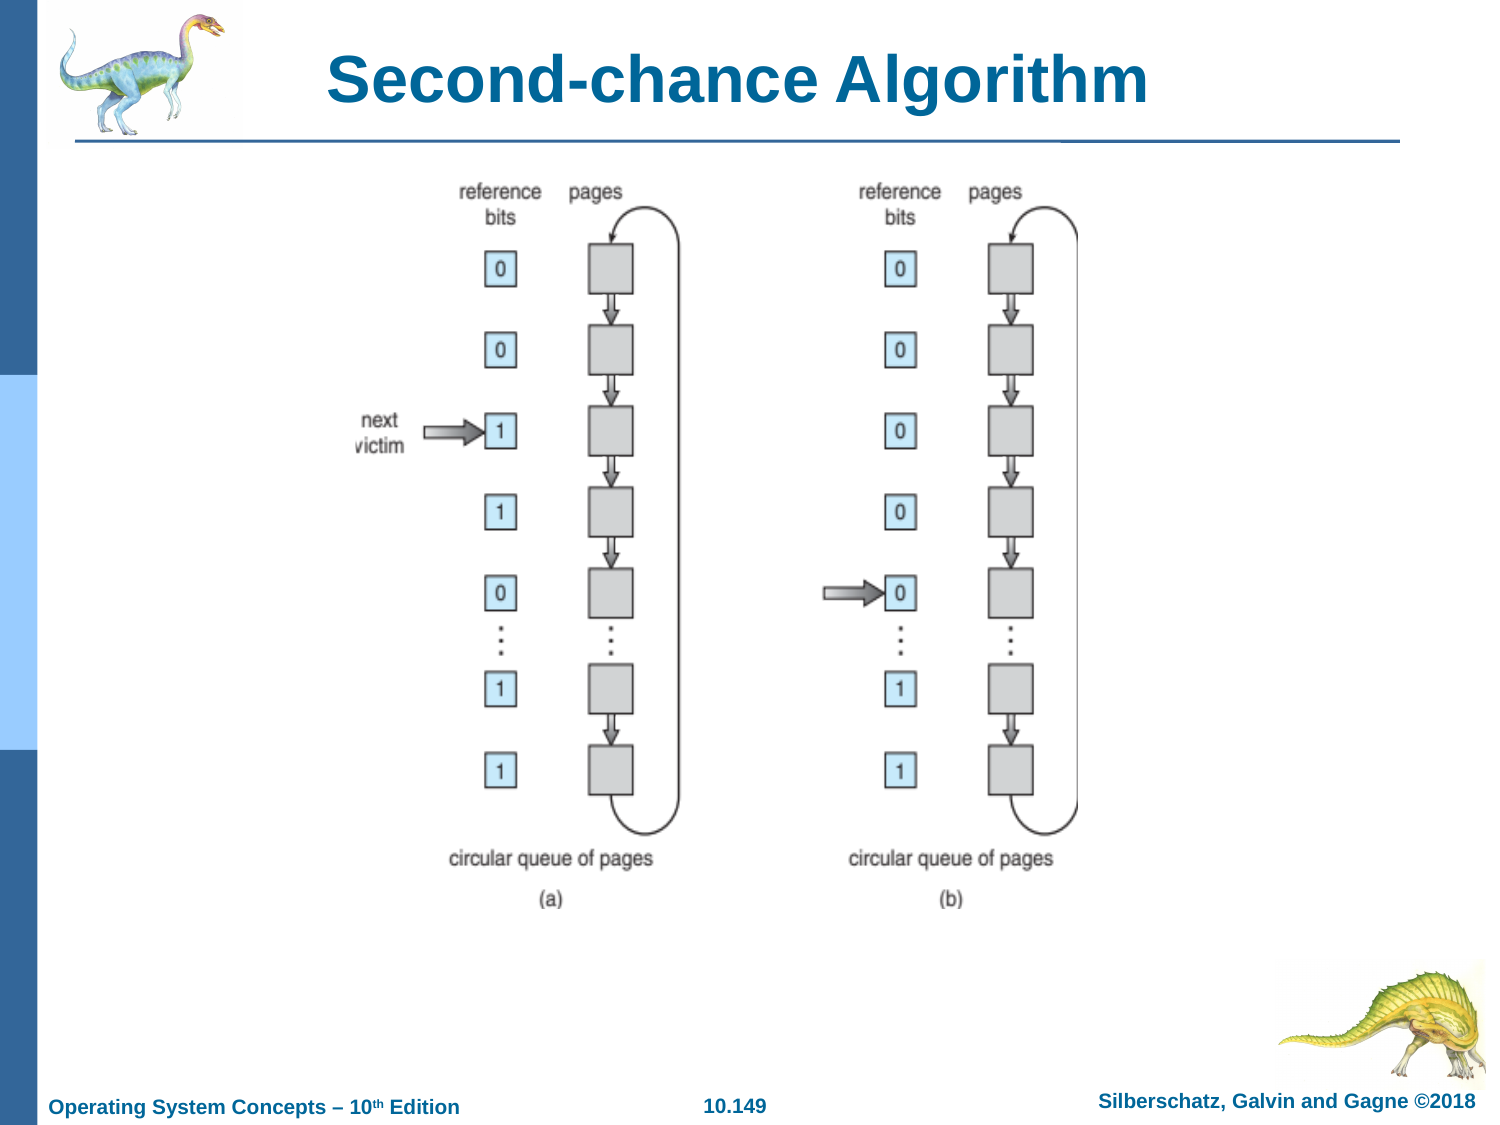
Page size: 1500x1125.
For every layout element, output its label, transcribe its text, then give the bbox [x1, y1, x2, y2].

title Second-chance Algorithm [81, 47, 1396, 124]
picture [1275, 959, 1486, 1090]
picture [355, 178, 1079, 909]
picture [46, 0, 243, 149]
